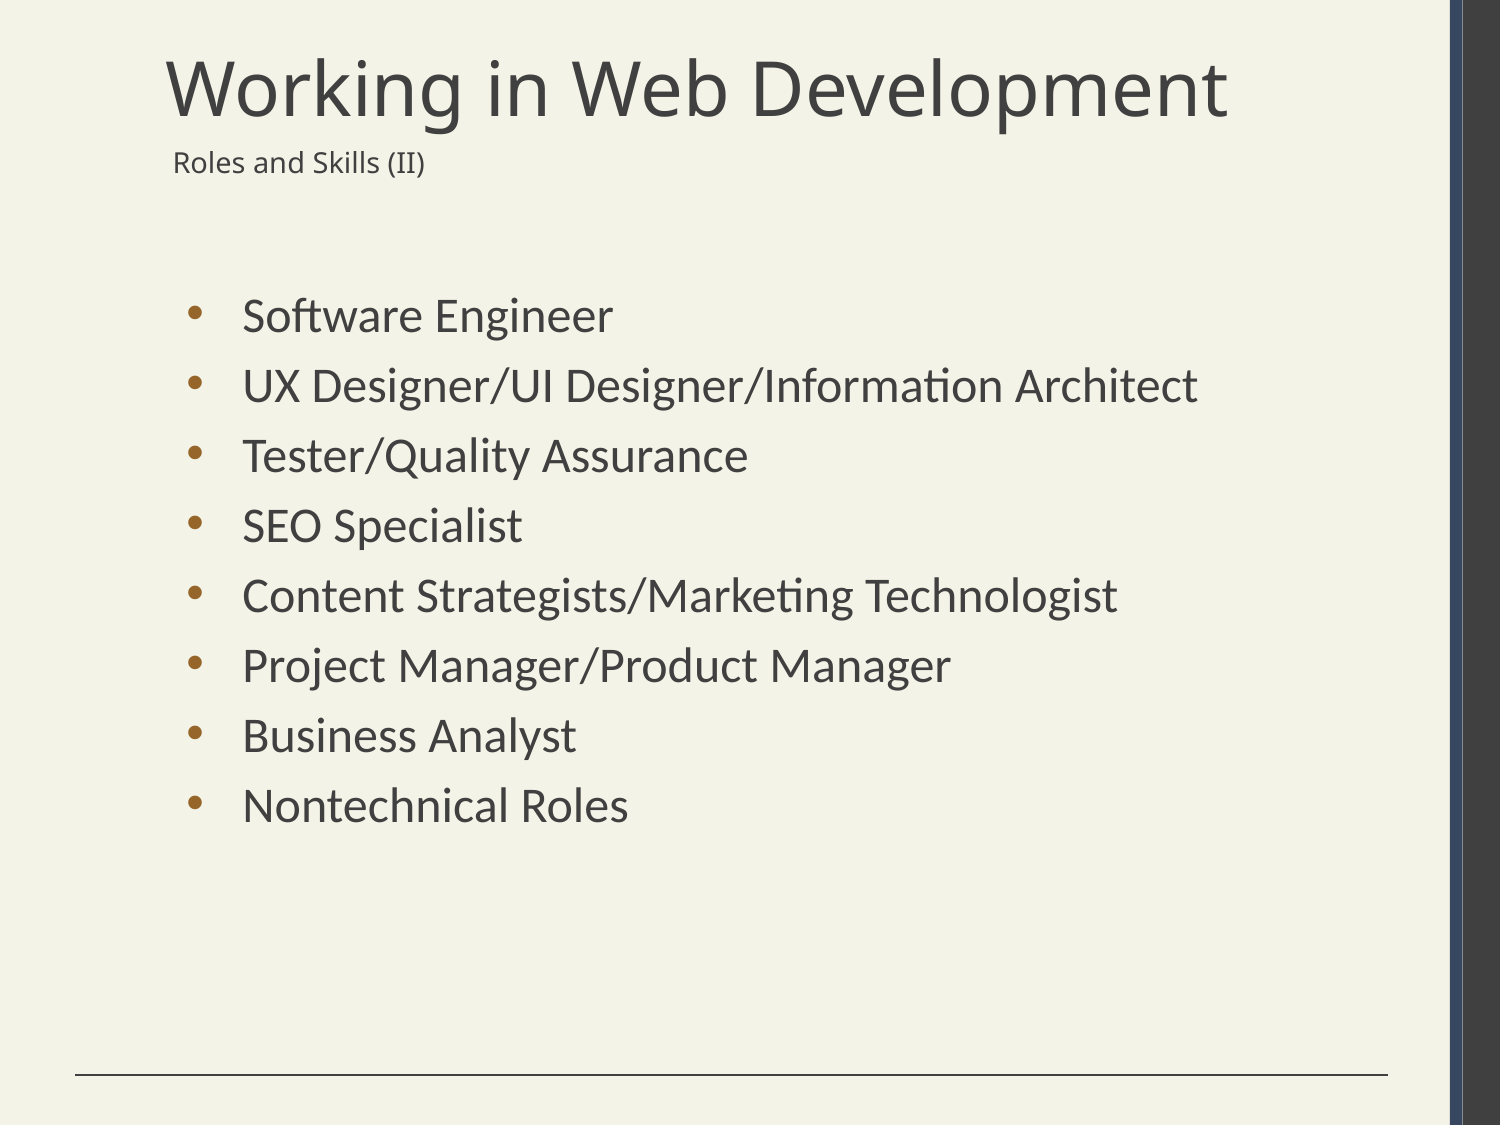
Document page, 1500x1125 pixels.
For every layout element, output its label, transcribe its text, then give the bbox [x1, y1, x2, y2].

title Working in Web Development [150, 32, 1425, 200]
list Roles and Skills (II) [150, 137, 1238, 188]
list Software Engineer UX Designer/UI Designer/Information Architect Tester/Quality Assurance SEO Specialist Content Strategists/Marketing Technologist Project Manager/Product Manager Business Analyst Nontechnical Roles [171, 275, 1425, 1018]
